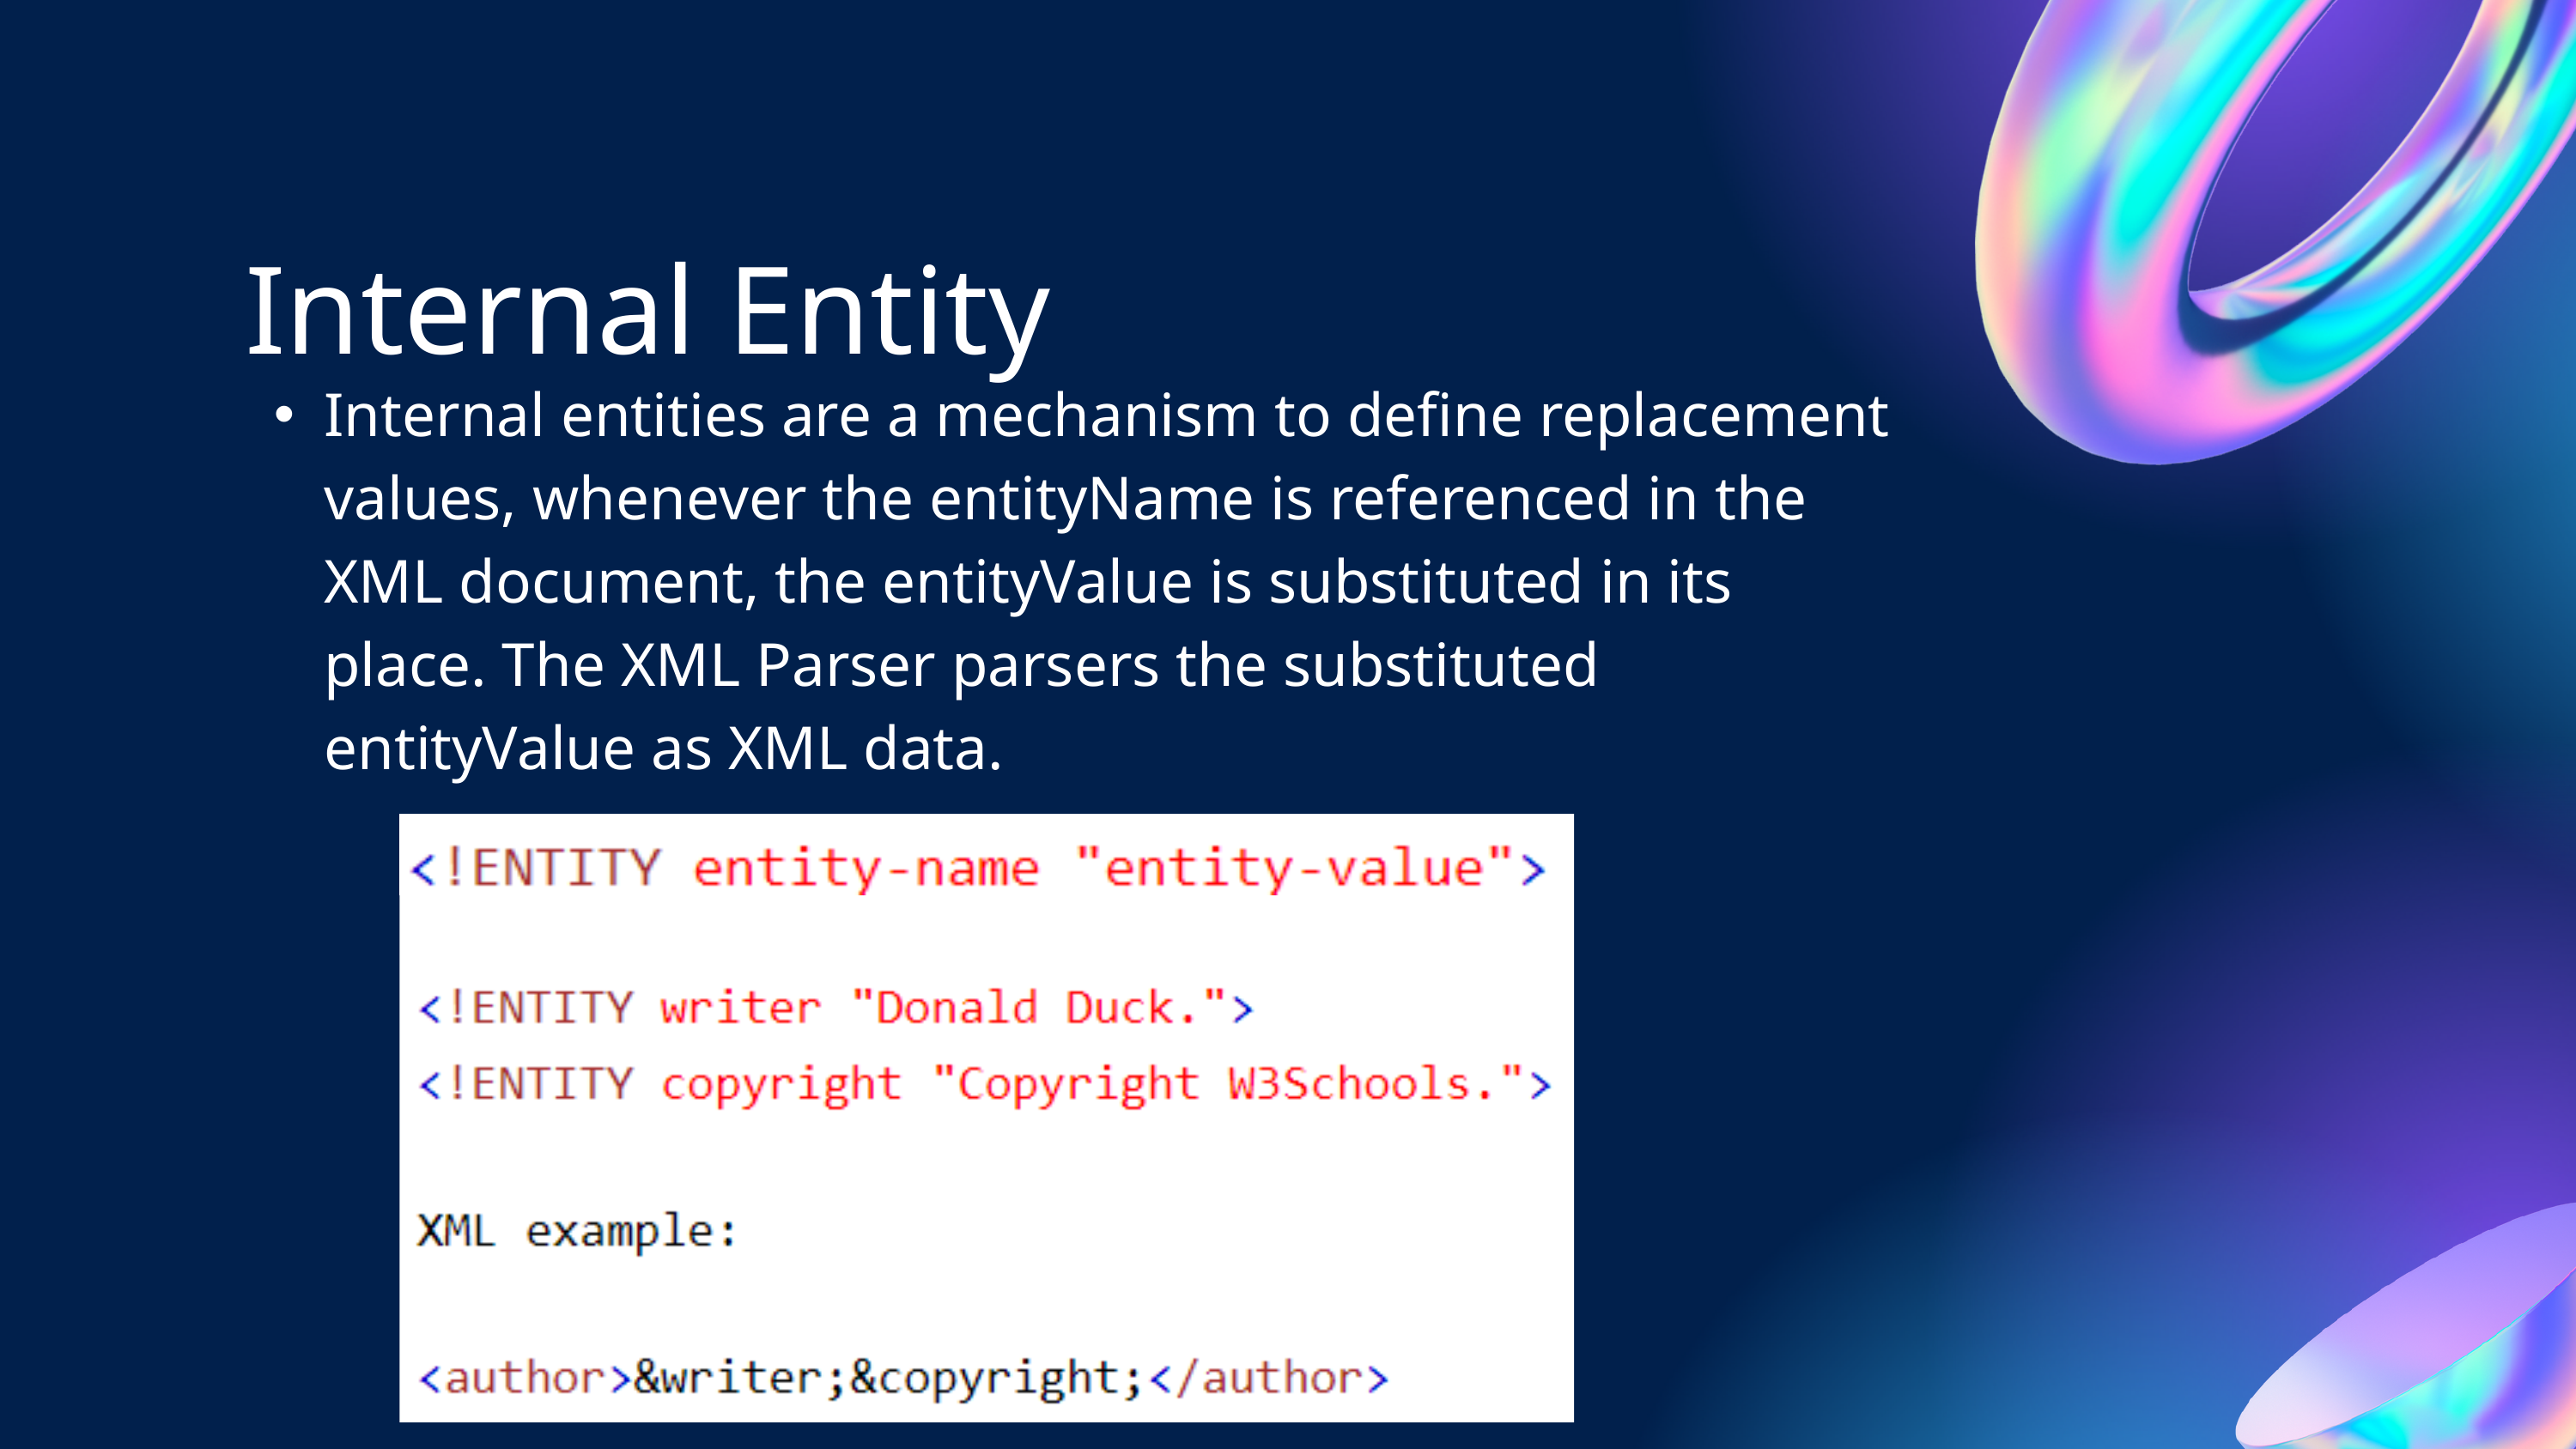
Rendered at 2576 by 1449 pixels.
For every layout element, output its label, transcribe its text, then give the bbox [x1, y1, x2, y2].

text_box [1866, 676, 2576, 1052]
text_box [2214, 466, 2576, 676]
text_box [1974, 0, 2576, 466]
text_box [399, 814, 1567, 895]
text_box [1534, 1052, 2576, 1449]
text_box [2235, 1202, 2576, 1449]
text_box Internal entities are a mechanism to define replacement values, whenever the entityName is referenced in the XML document, the entityValue is substituted in its place. The XML Parser parsers the substituted entityValue as XML data. [223, 366, 1899, 781]
text_box Internal Entity [245, 209, 1813, 379]
text_box [399, 814, 1575, 1422]
text_box [1616, 0, 2214, 611]
